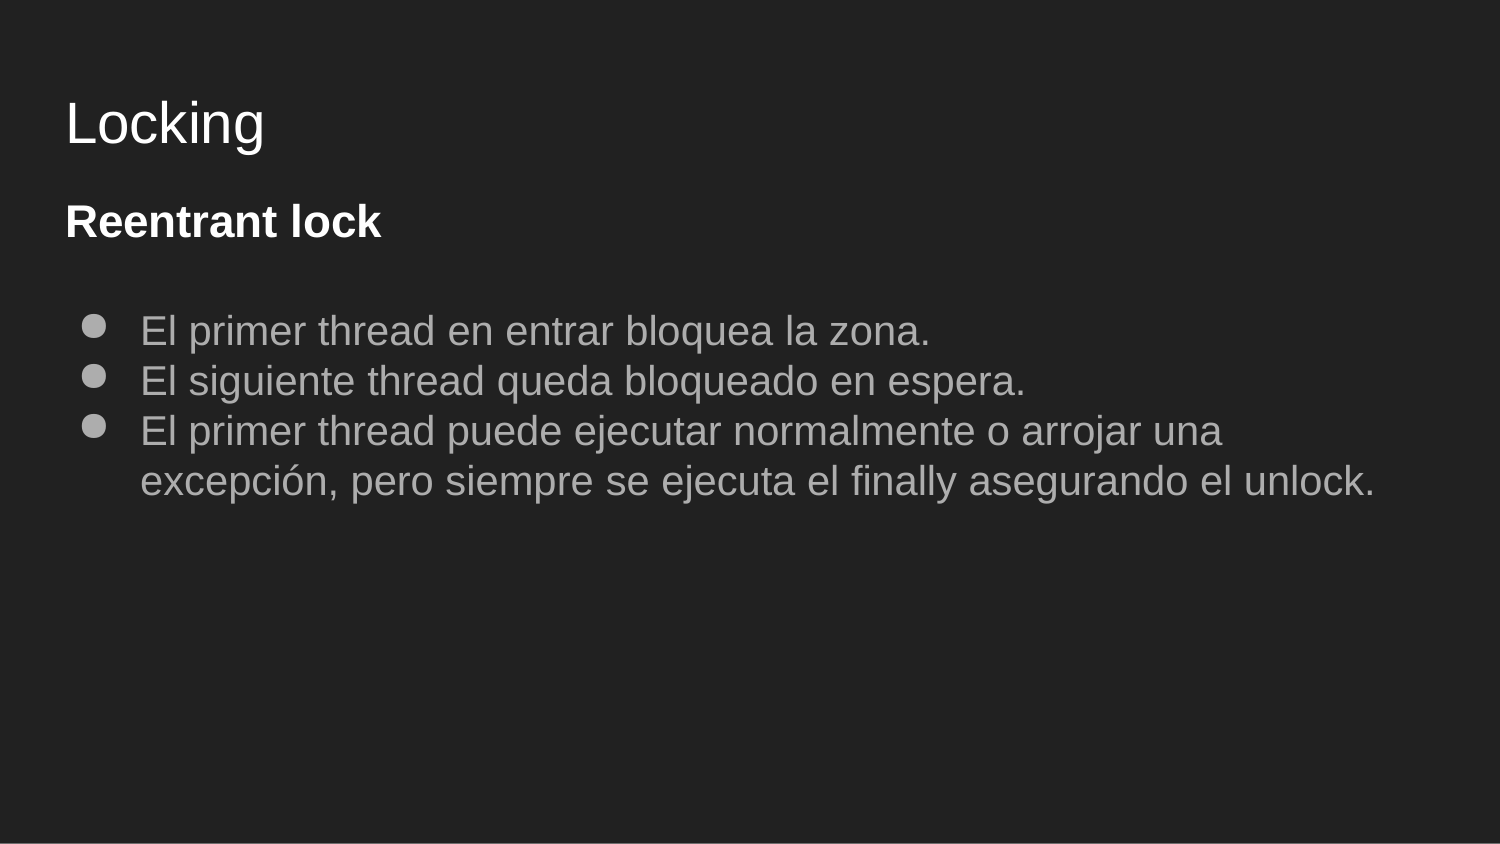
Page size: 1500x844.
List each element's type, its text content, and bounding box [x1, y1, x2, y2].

title Locking [63, 82, 269, 226]
text_box Reentrant lock El primer thread en entrar bloquea la zona. El siguiente thread queda bloqueado en espera. El primer thread puede ejecutar normalmente o arrojar una excepción, pero siempre se ejecuta el finally asegurando el unlock. [63, 189, 1378, 504]
